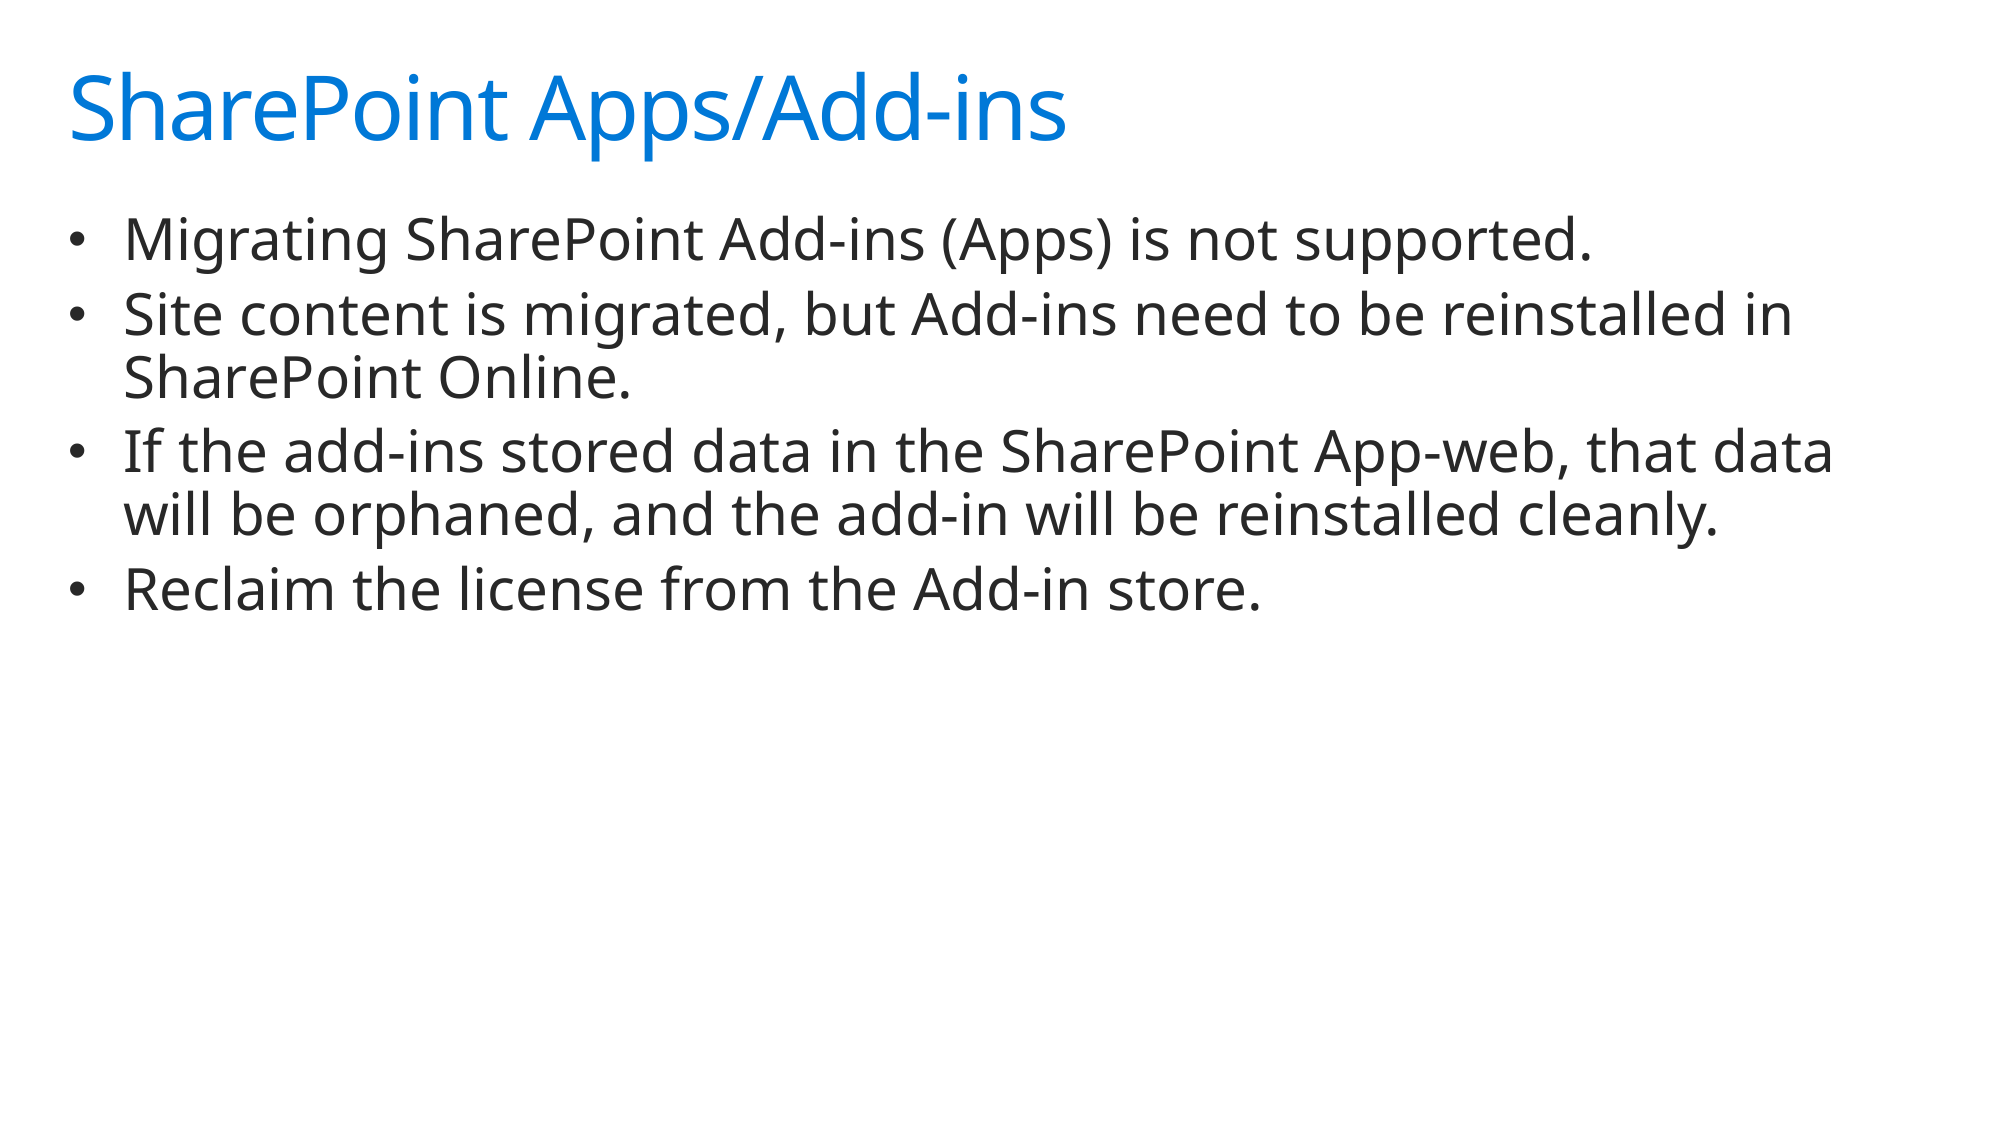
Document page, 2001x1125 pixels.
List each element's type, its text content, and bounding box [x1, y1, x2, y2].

title SharePoint Apps/Add-ins [44, 47, 1957, 196]
list Migrating SharePoint Add-ins (Apps) is not supported. Site content is migrated, but Add-ins need to be reinstalled in SharePoint Online. If the add-ins stored data in the SharePoint App-web, that data will be orphaned, and the add-in will be reinstalled cleanly. Reclaim the license from the Add-in store. [44, 195, 1933, 728]
